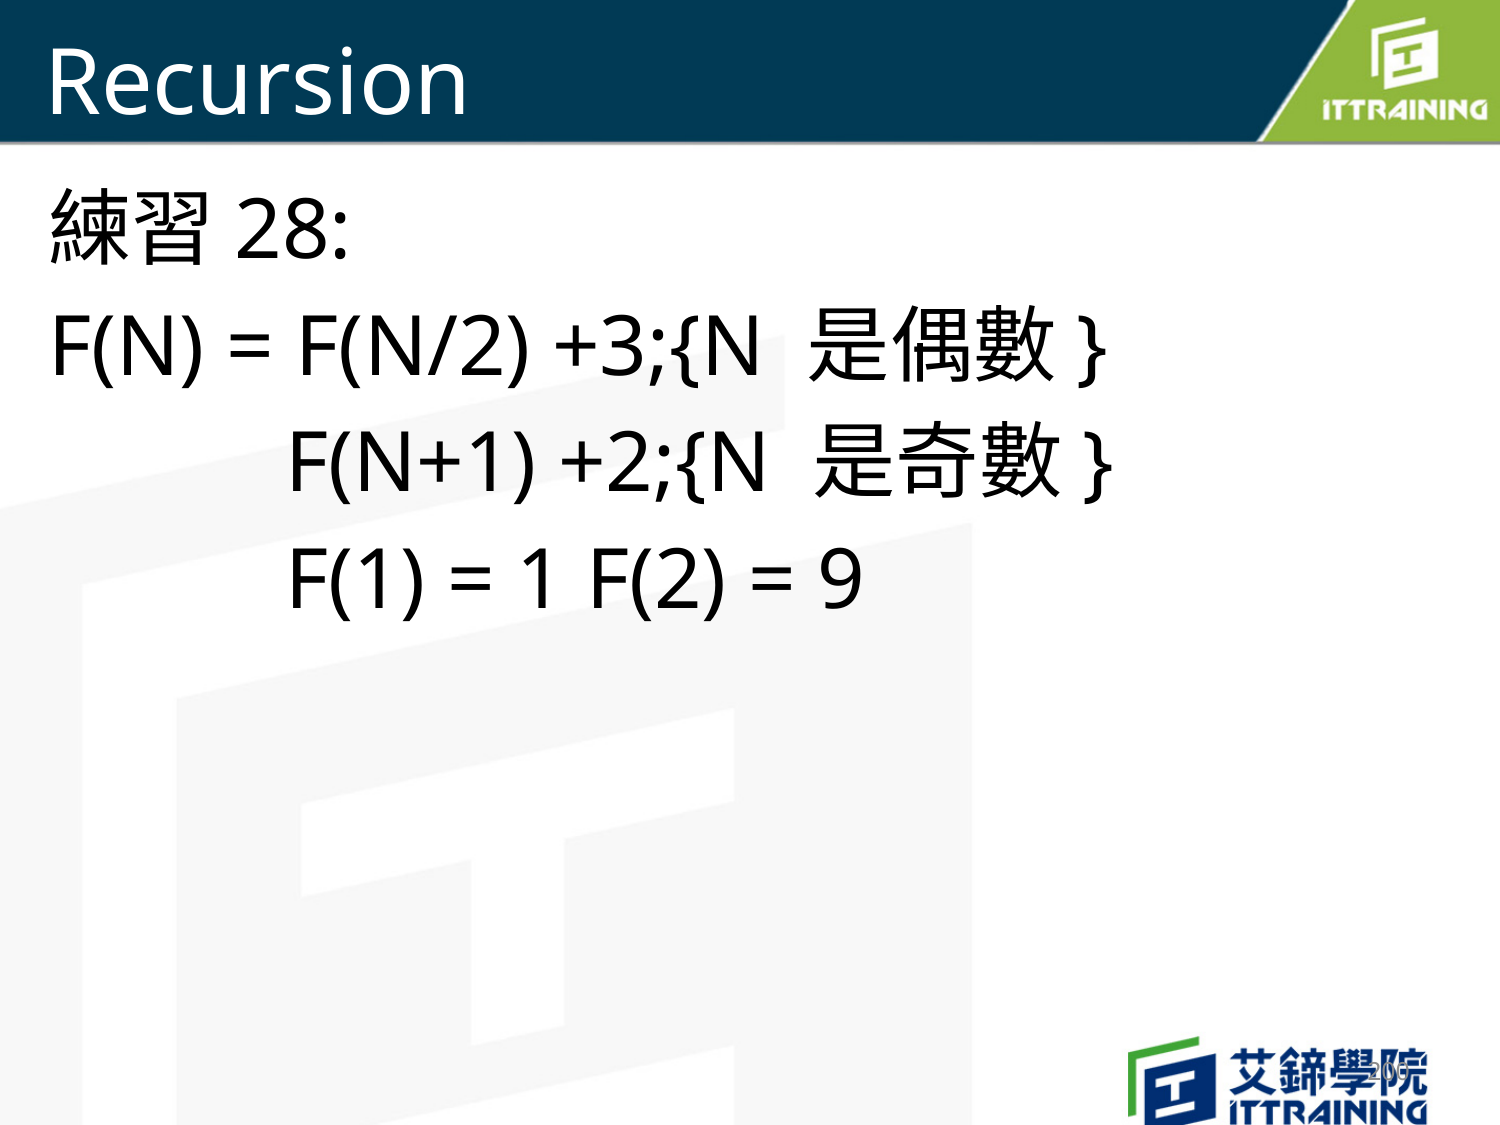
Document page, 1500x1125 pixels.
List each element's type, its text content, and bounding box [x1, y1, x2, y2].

title Recursion [29, 0, 1380, 172]
list 練習28: F(N) = F(N/2) +3;{N 是偶數} F(N+1) +2;{N 是奇數} F(1) = 1 F(2) = 9 [33, 168, 1418, 911]
picture [0, 0, 1500, 1125]
slide_number 200 [1074, 1042, 1425, 1103]
